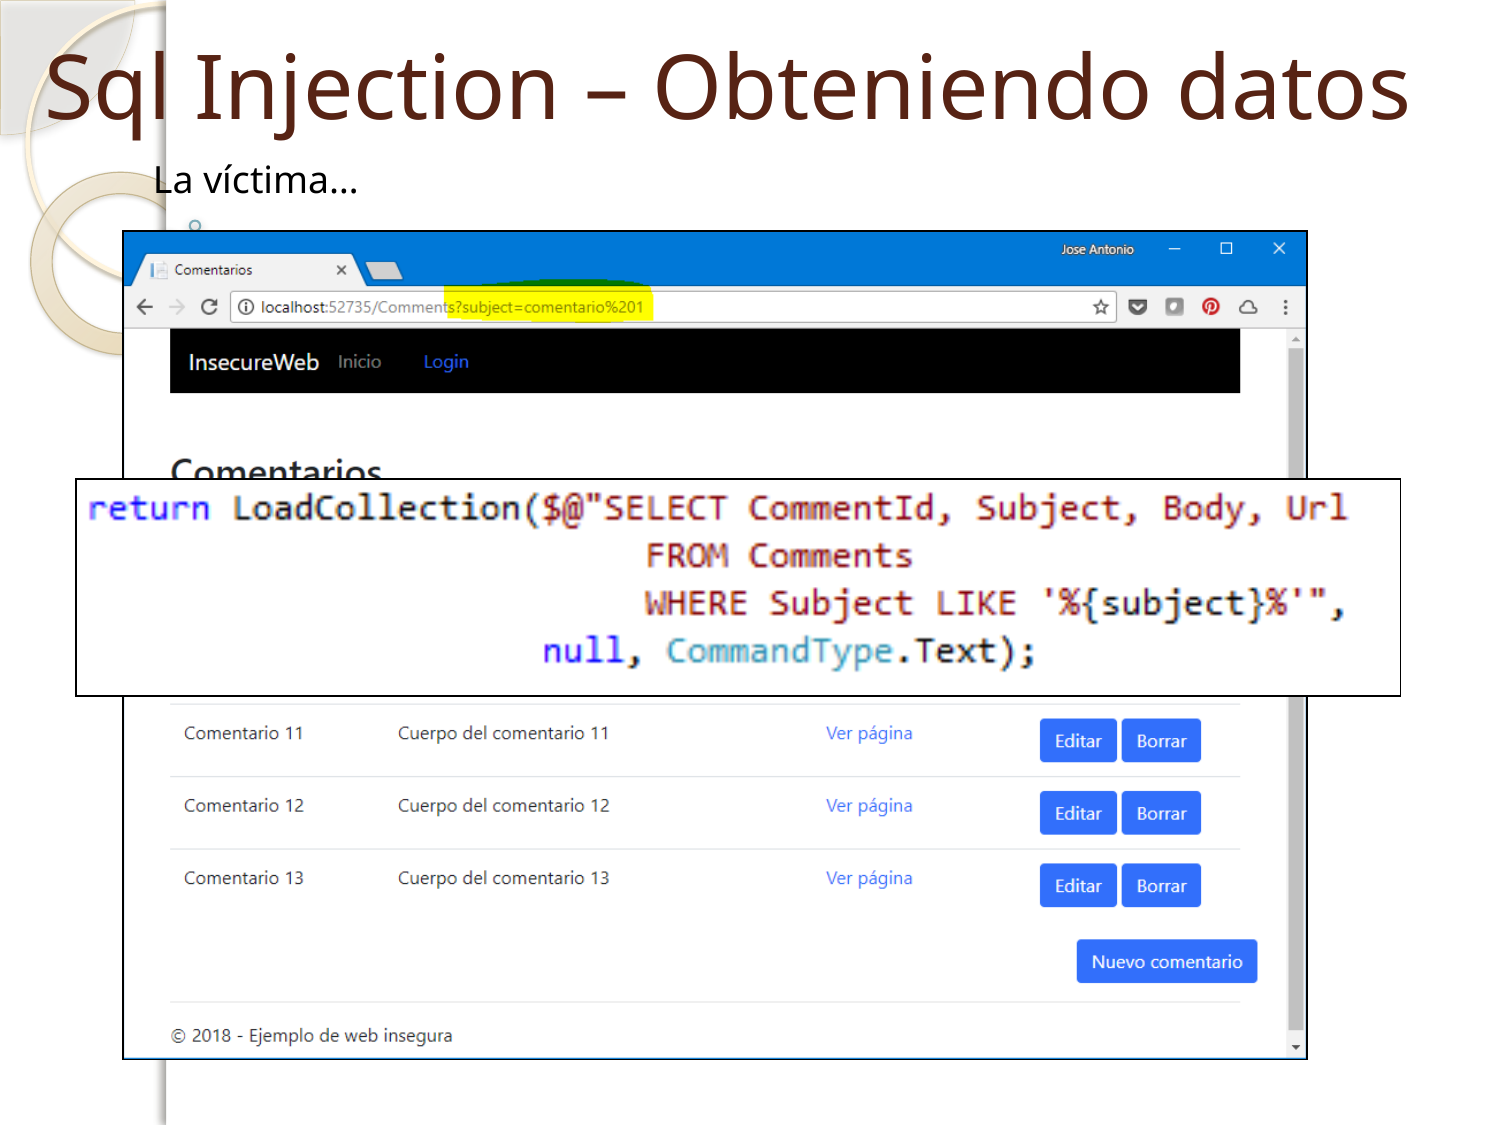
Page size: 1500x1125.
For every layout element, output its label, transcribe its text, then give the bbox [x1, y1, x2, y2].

text_box La víctima… [138, 148, 375, 209]
picture [76, 231, 1400, 1059]
title Sql Injection – Obteniendo datos [29, 7, 1483, 145]
